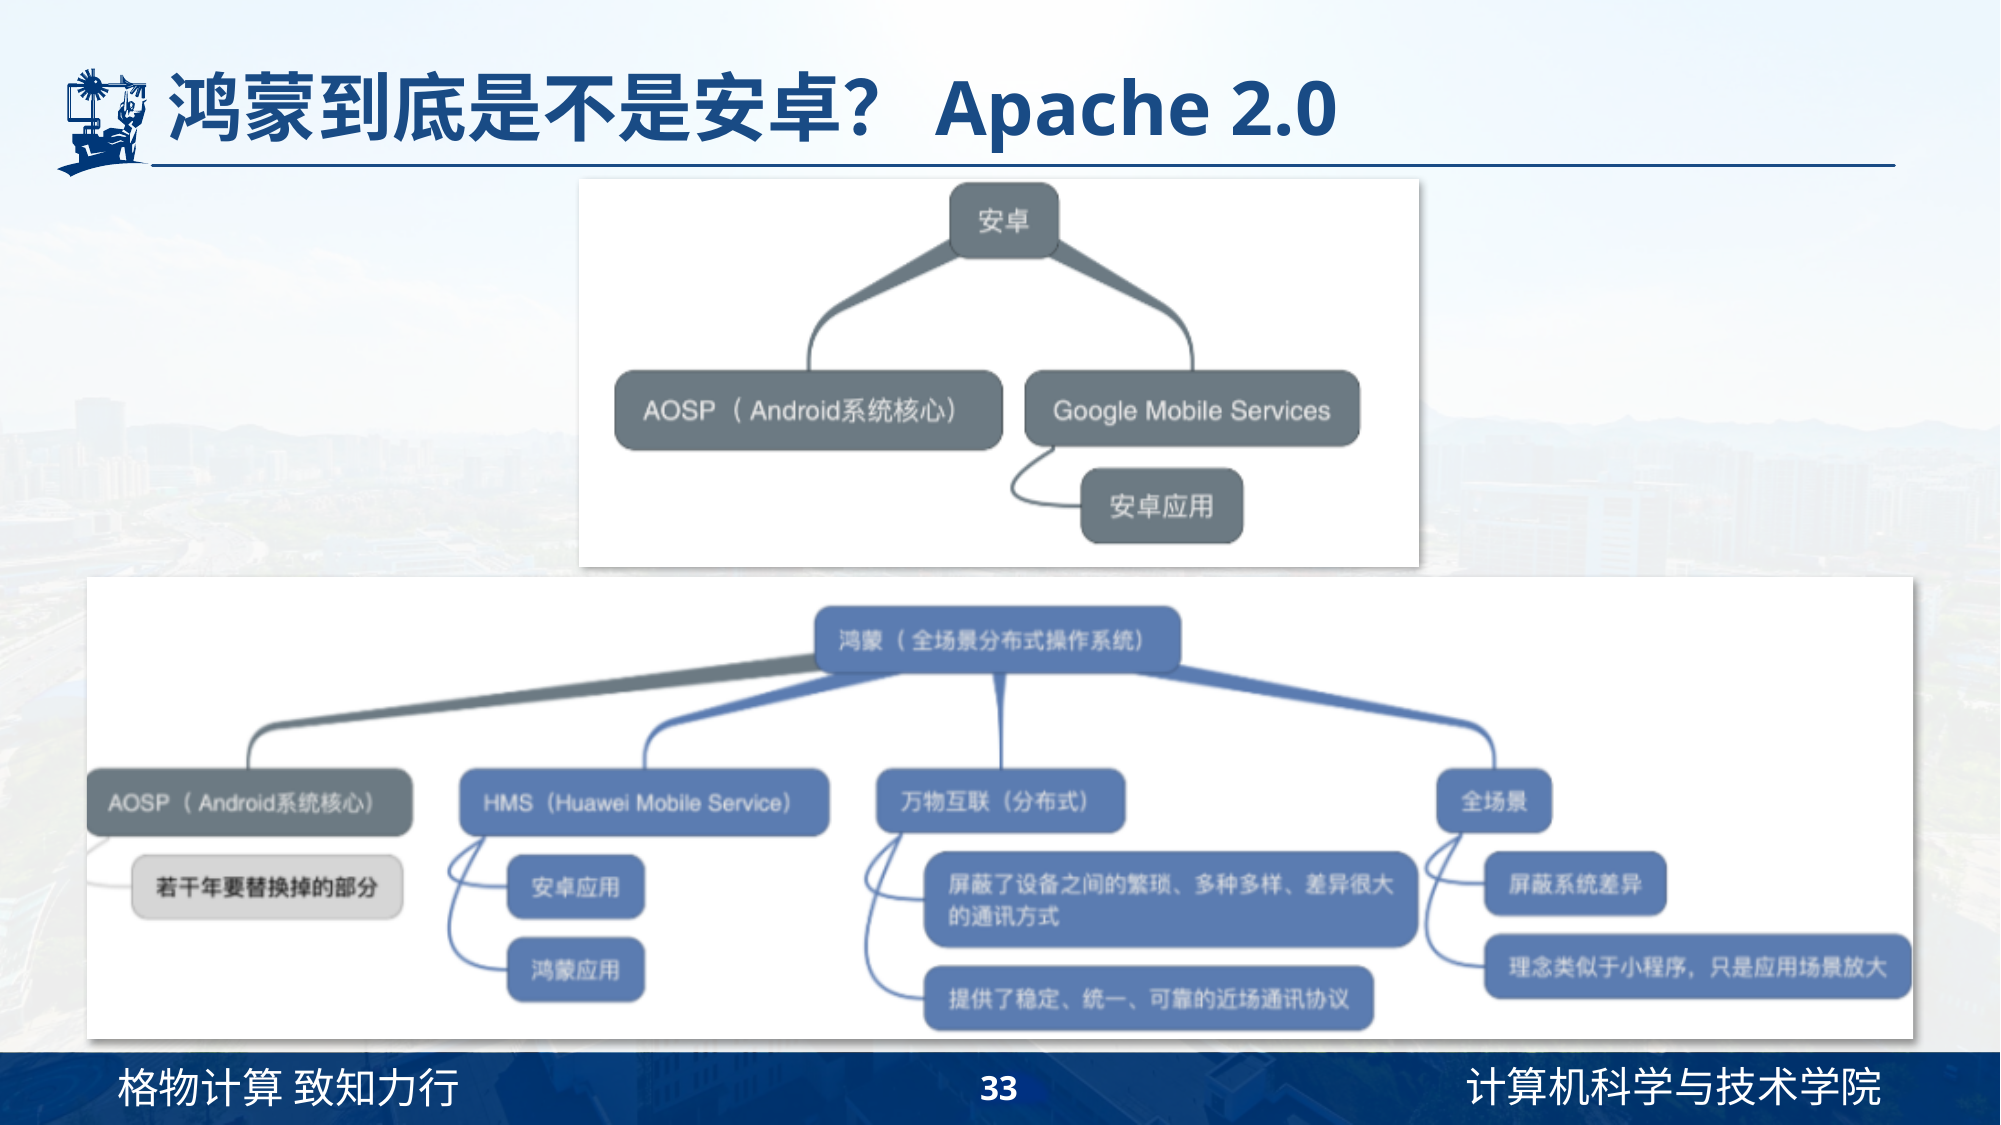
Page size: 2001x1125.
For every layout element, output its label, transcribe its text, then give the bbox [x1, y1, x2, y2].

slide_number 33 [947, 1059, 1050, 1120]
picture [86, 577, 1914, 1039]
picture [579, 179, 1419, 567]
title 鸿蒙到底是不是安卓？Apache 2.0 [152, 56, 1893, 166]
